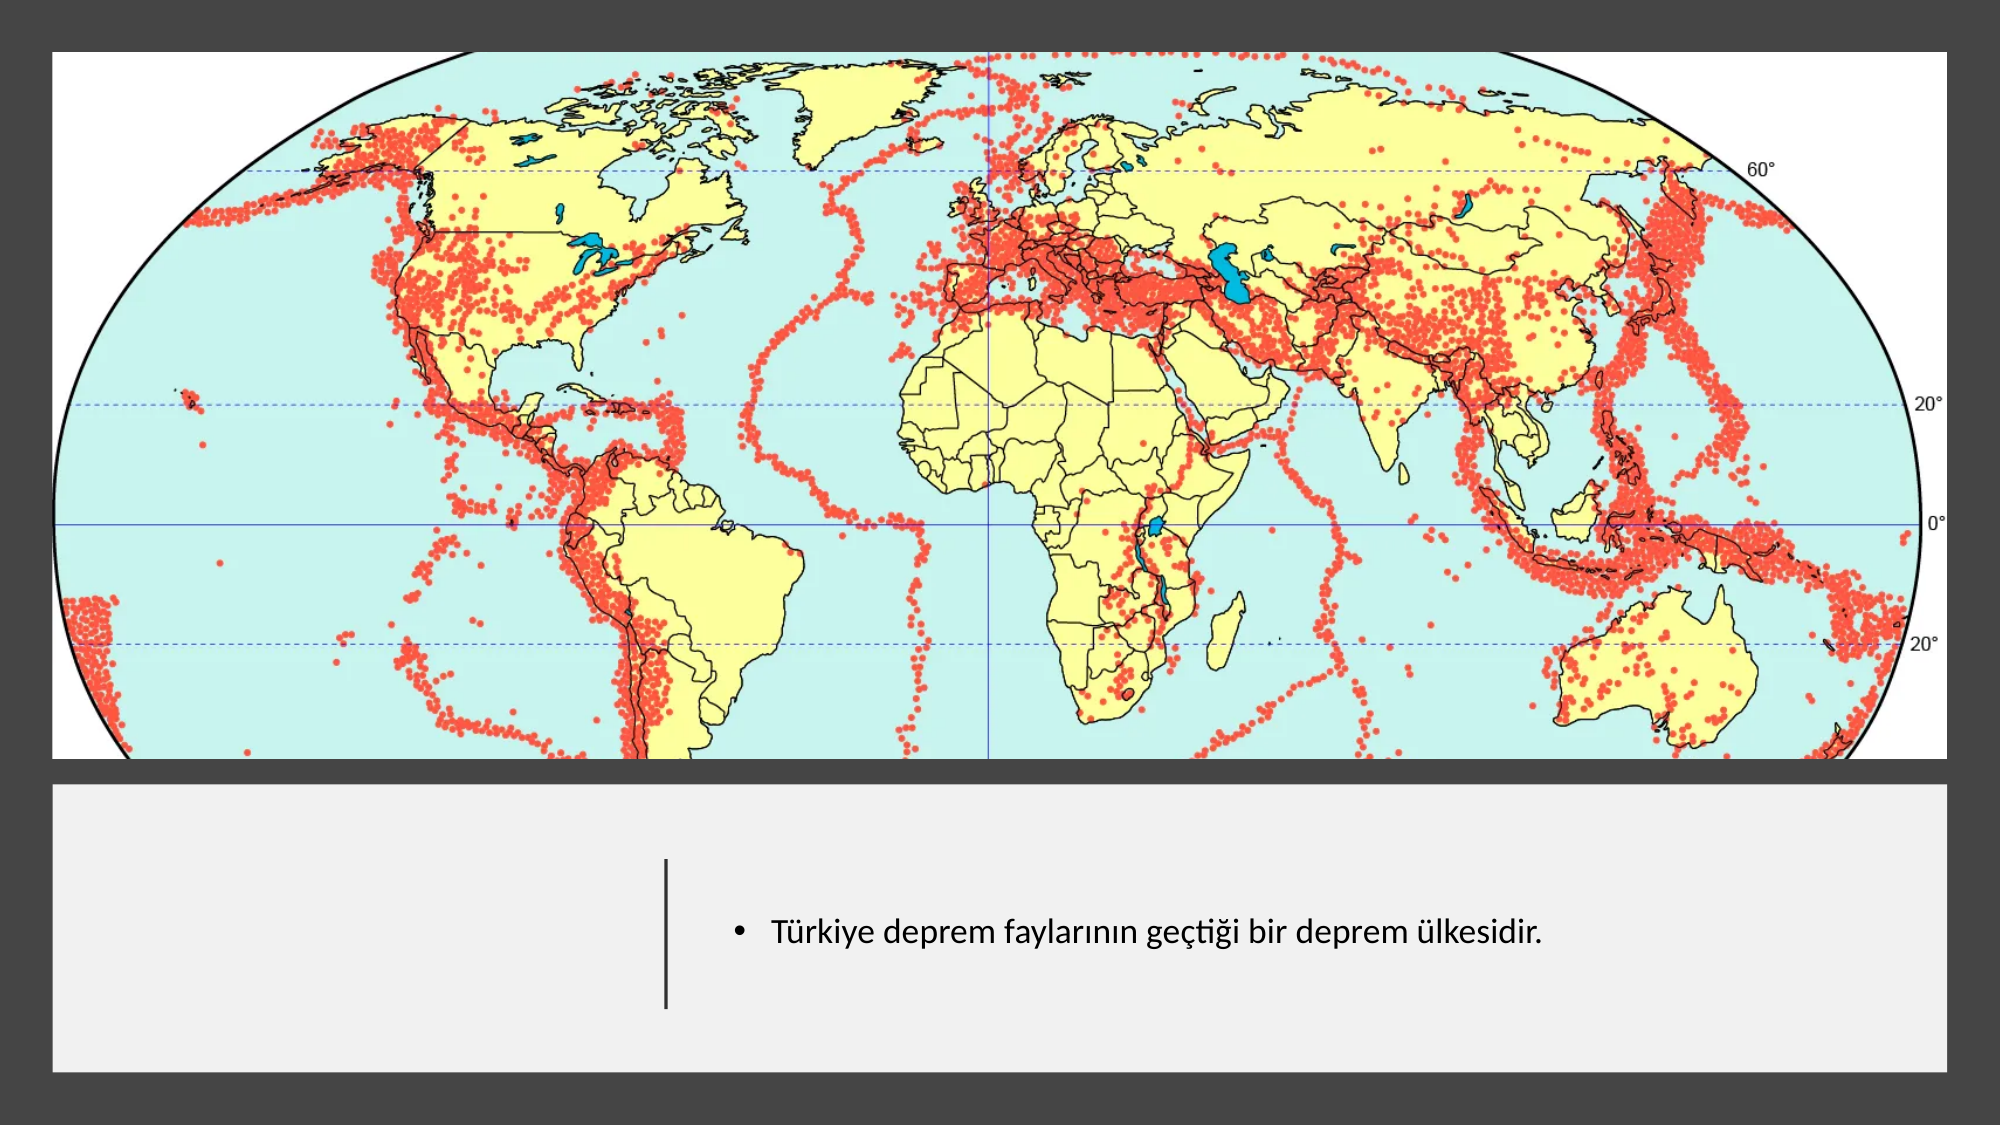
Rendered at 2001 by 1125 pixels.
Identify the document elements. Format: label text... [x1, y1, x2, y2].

picture [52, 52, 1947, 759]
text_box [52, 783, 1948, 1073]
text_box [0, 0, 2000, 1125]
list Türkiye deprem faylarının geçtiği bir deprem ülkesidir. [718, 821, 1863, 1043]
